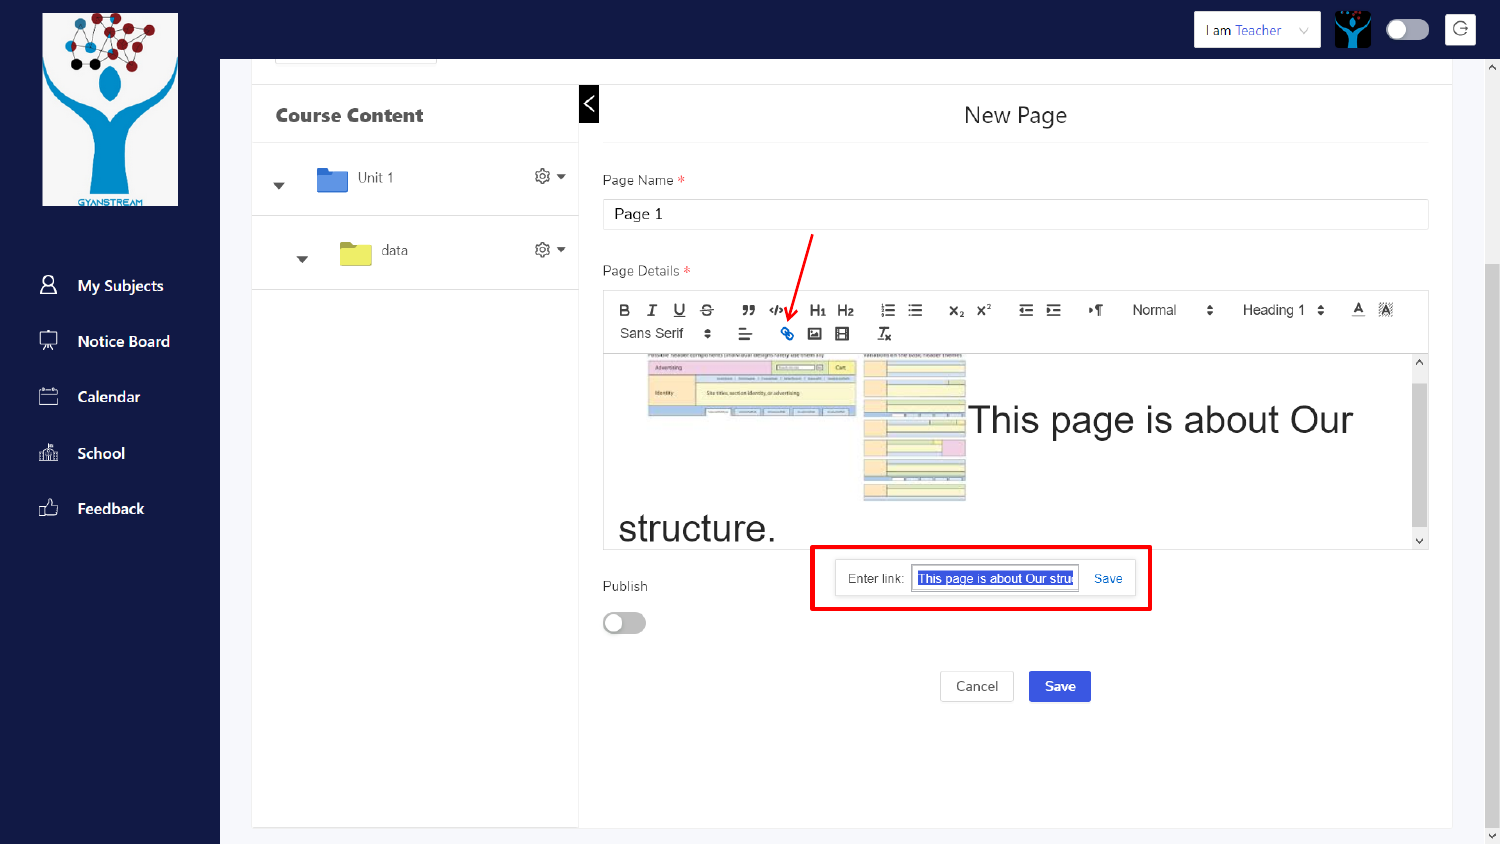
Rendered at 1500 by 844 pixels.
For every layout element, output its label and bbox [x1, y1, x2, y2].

text_box [787, 234, 813, 323]
picture [0, 0, 1500, 844]
